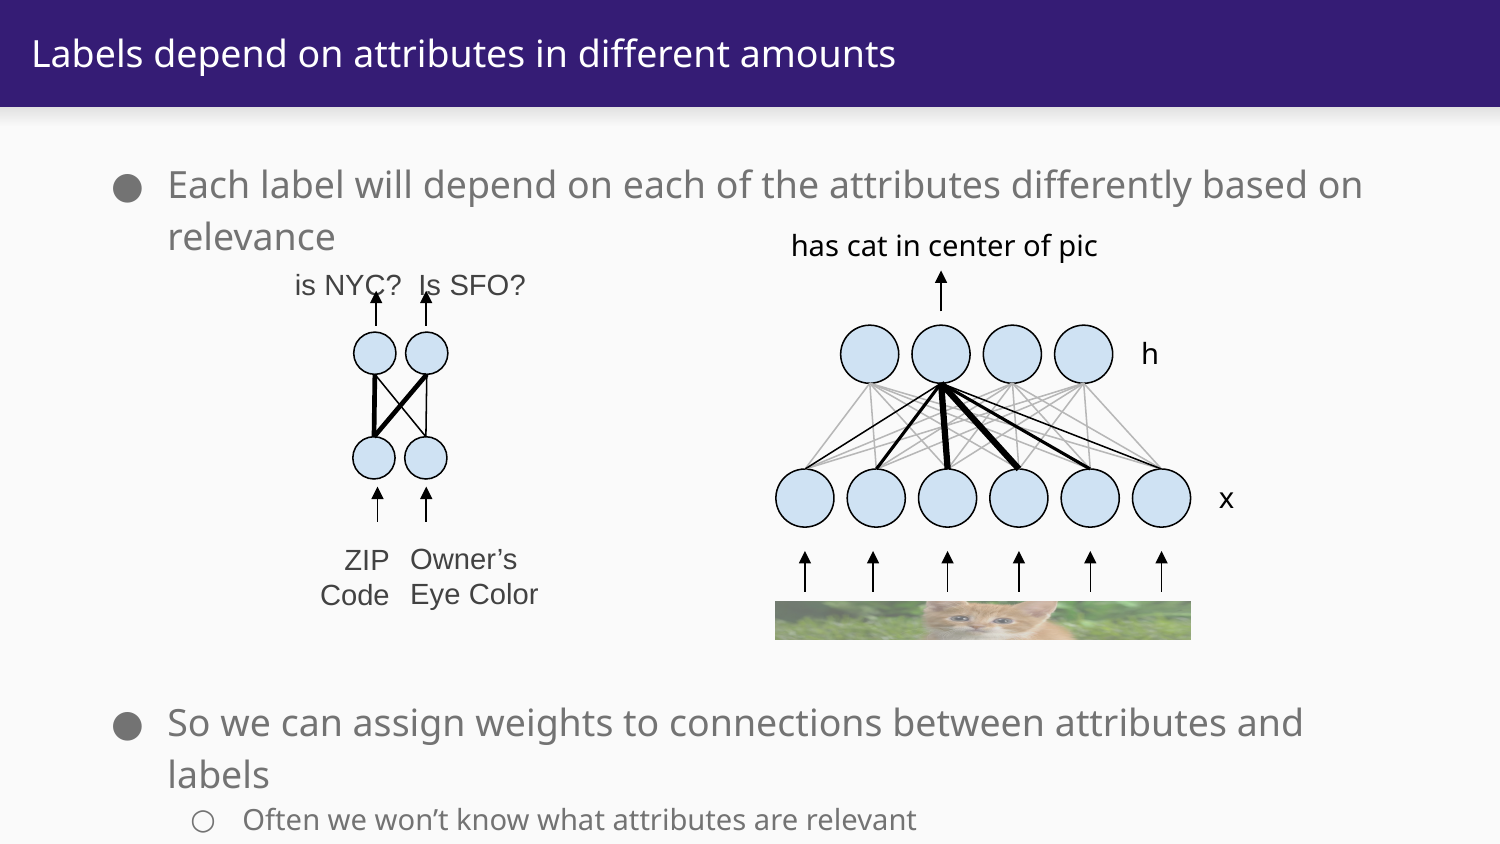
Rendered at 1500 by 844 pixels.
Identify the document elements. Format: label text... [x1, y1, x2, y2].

list So we can assign weights to connections between attributes and labels Often we won’t know what attributes are relevant So we’d like an automatic way of doing this [77, 677, 1427, 841]
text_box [279, 235, 568, 645]
title Labels depend on attributes in different amounts [16, 2, 1464, 102]
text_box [775, 212, 1255, 640]
list Each label will depend on each of the attributes differently based on relevance [77, 139, 1427, 226]
